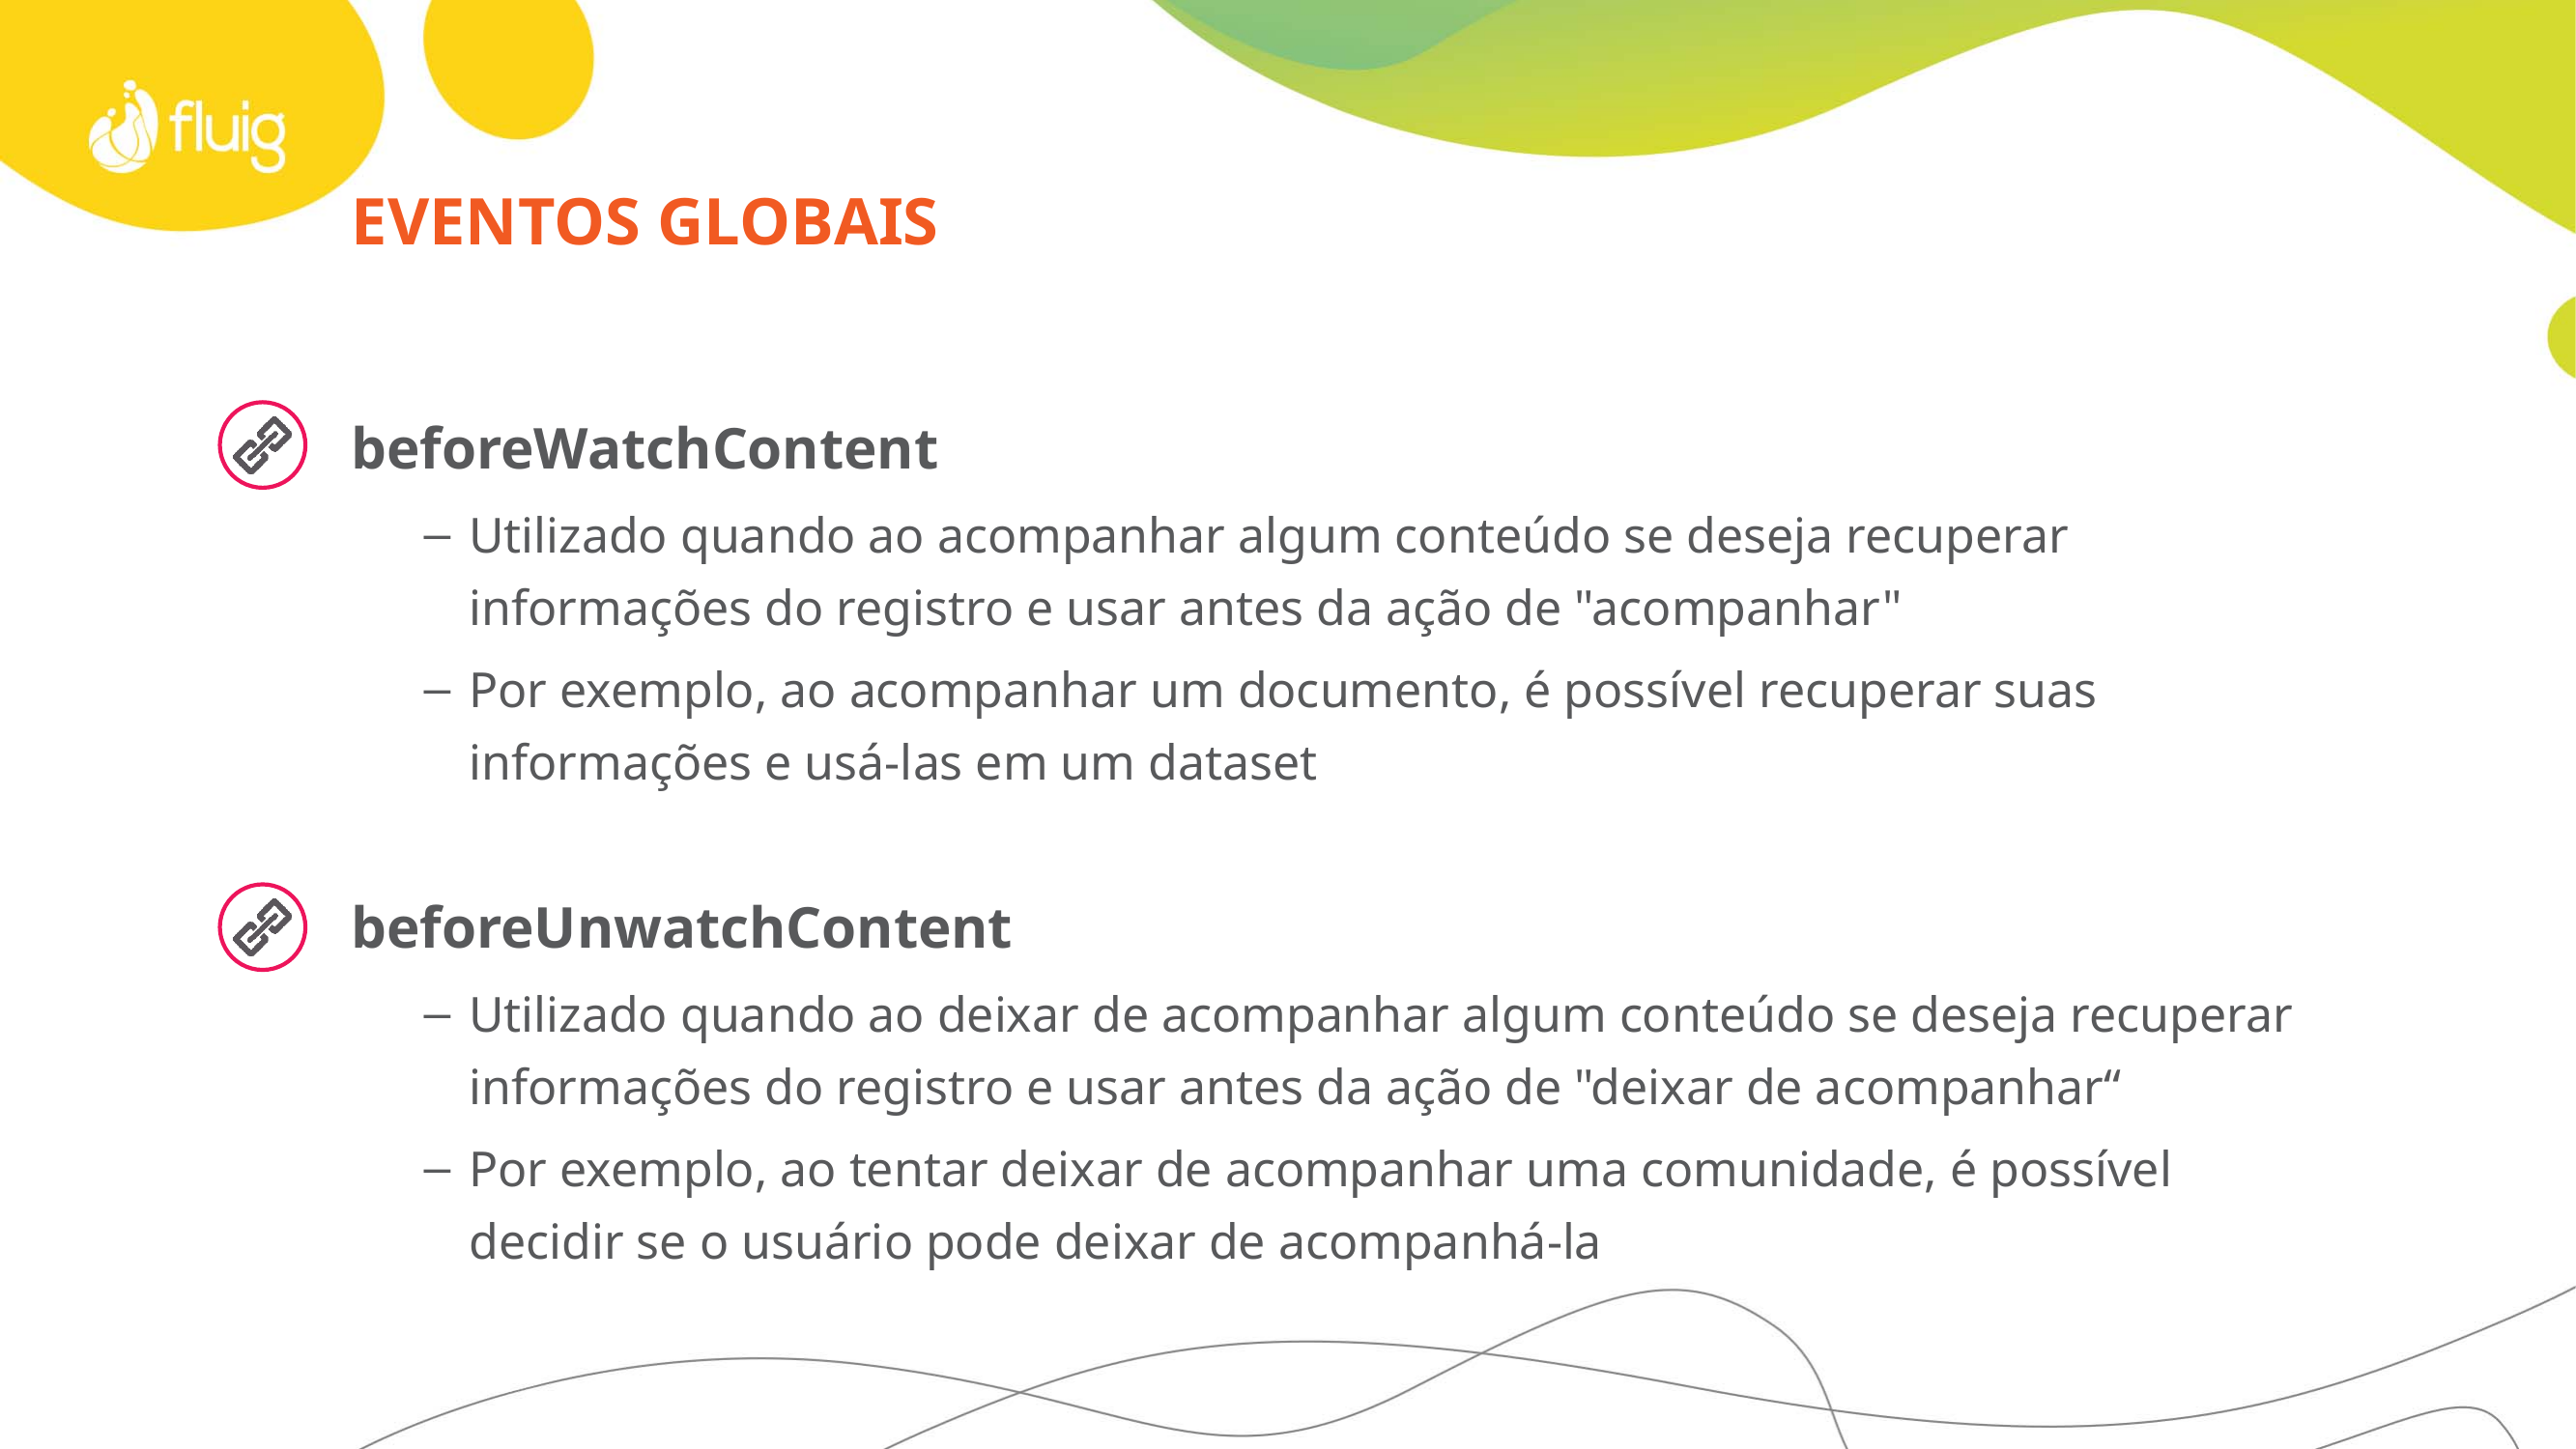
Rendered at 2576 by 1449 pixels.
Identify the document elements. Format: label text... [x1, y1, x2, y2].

list beforeWatchContent Utilizado quando ao acompanhar algum conteúdo se deseja recuperar informações do registro e usar antes da ação de "acompanhar" Por exemplo, ao acompanhar um documento, é possível recuperar suas informações e usá-las em um dataset beforeUnwatchContent Utilizado quando ao deixar de acompanhar algum conteúdo se deseja recuperar informações do registro e usar antes da ação de "deixar de acompanhar“ Por exemplo, ao tentar deixar de acompanhar uma comunidade, é possível decidir se o usuário pode deixar de acompanhá-la [336, 400, 2352, 1277]
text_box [219, 884, 306, 971]
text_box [219, 402, 306, 489]
title Eventos globais [336, 173, 2352, 379]
picture [0, 0, 2576, 1449]
